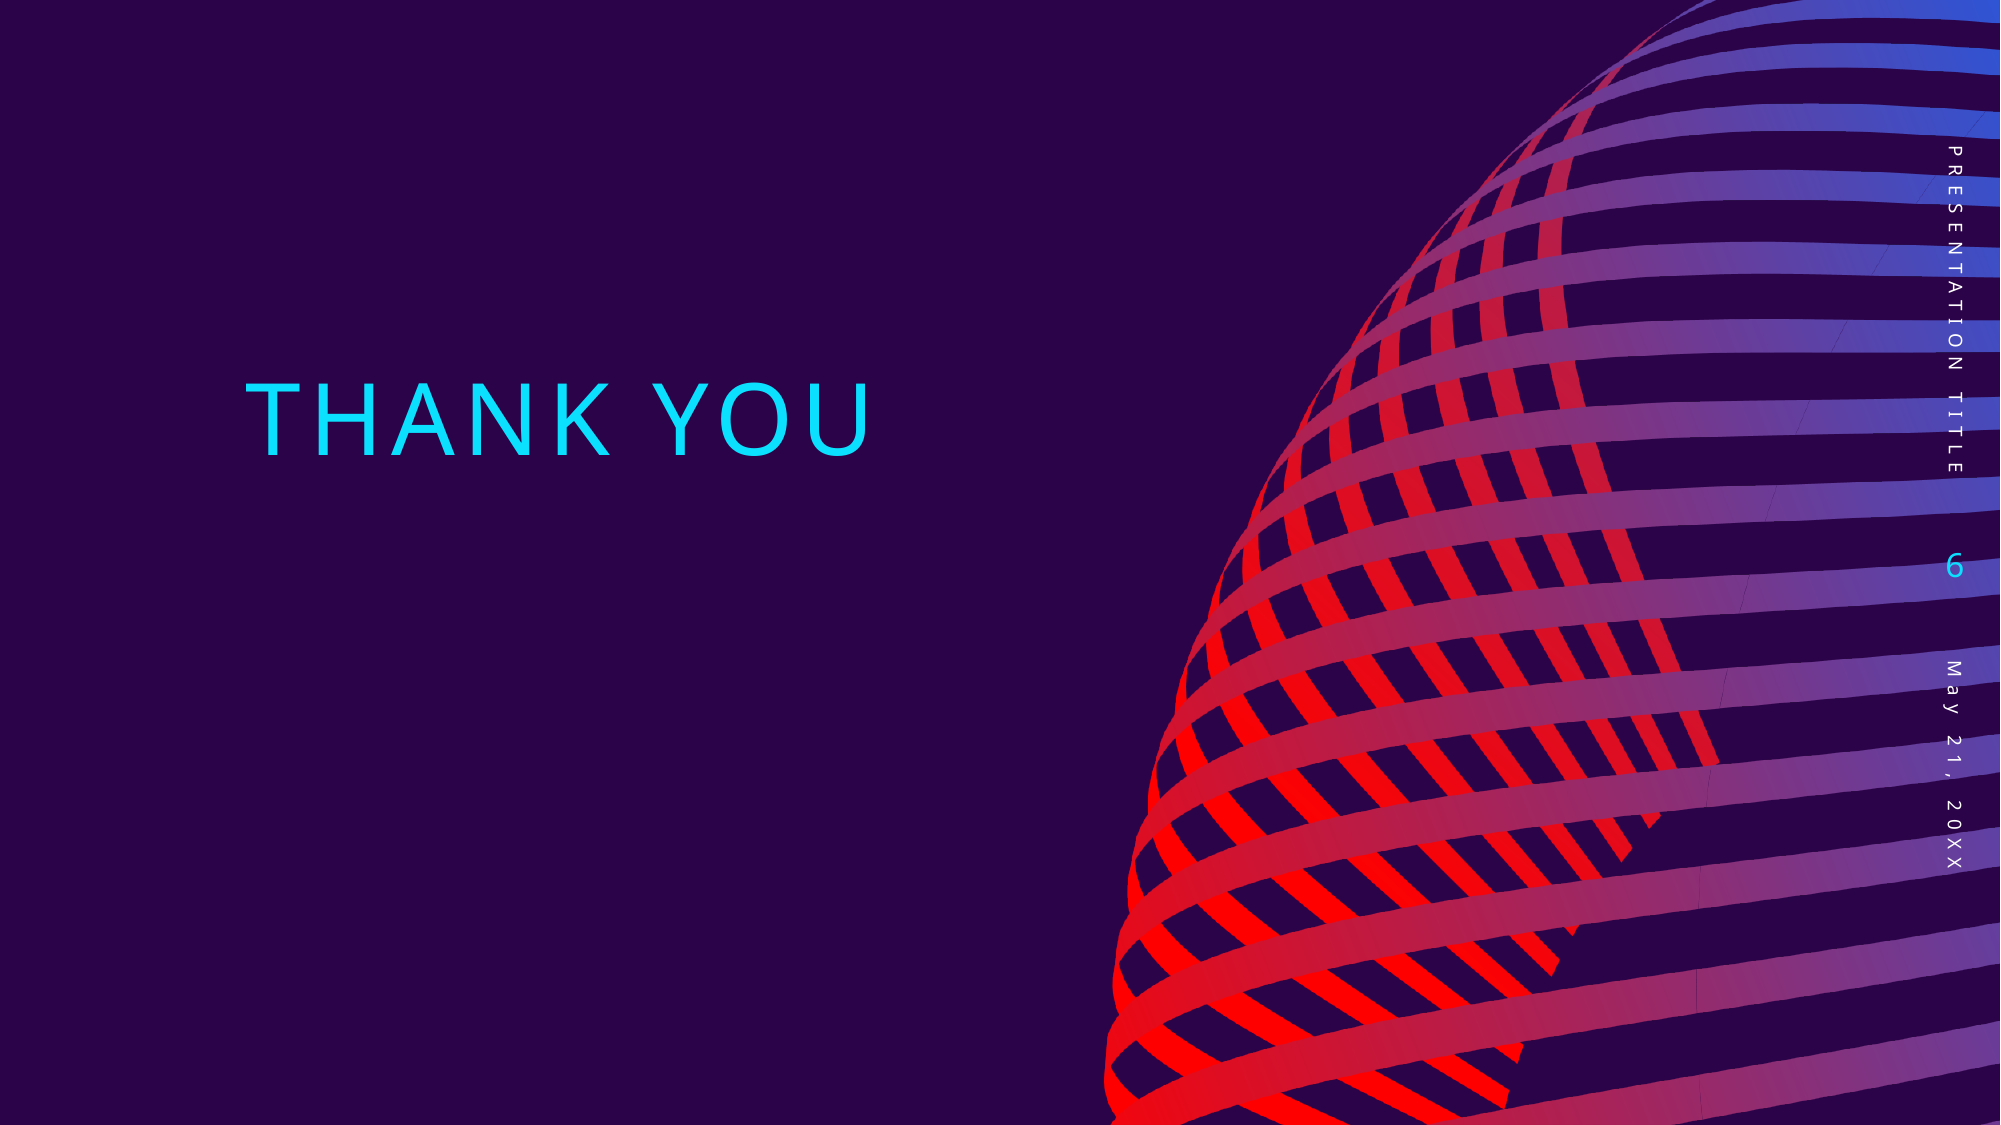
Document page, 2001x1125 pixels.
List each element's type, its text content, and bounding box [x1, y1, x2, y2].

title Thank you [168, 92, 987, 485]
picture [0, 0, 2000, 1125]
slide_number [1925, 645, 1986, 1080]
slide_number 6 [1889, 519, 1980, 615]
footer PRESENTATION TITLE [1926, 33, 1987, 489]
